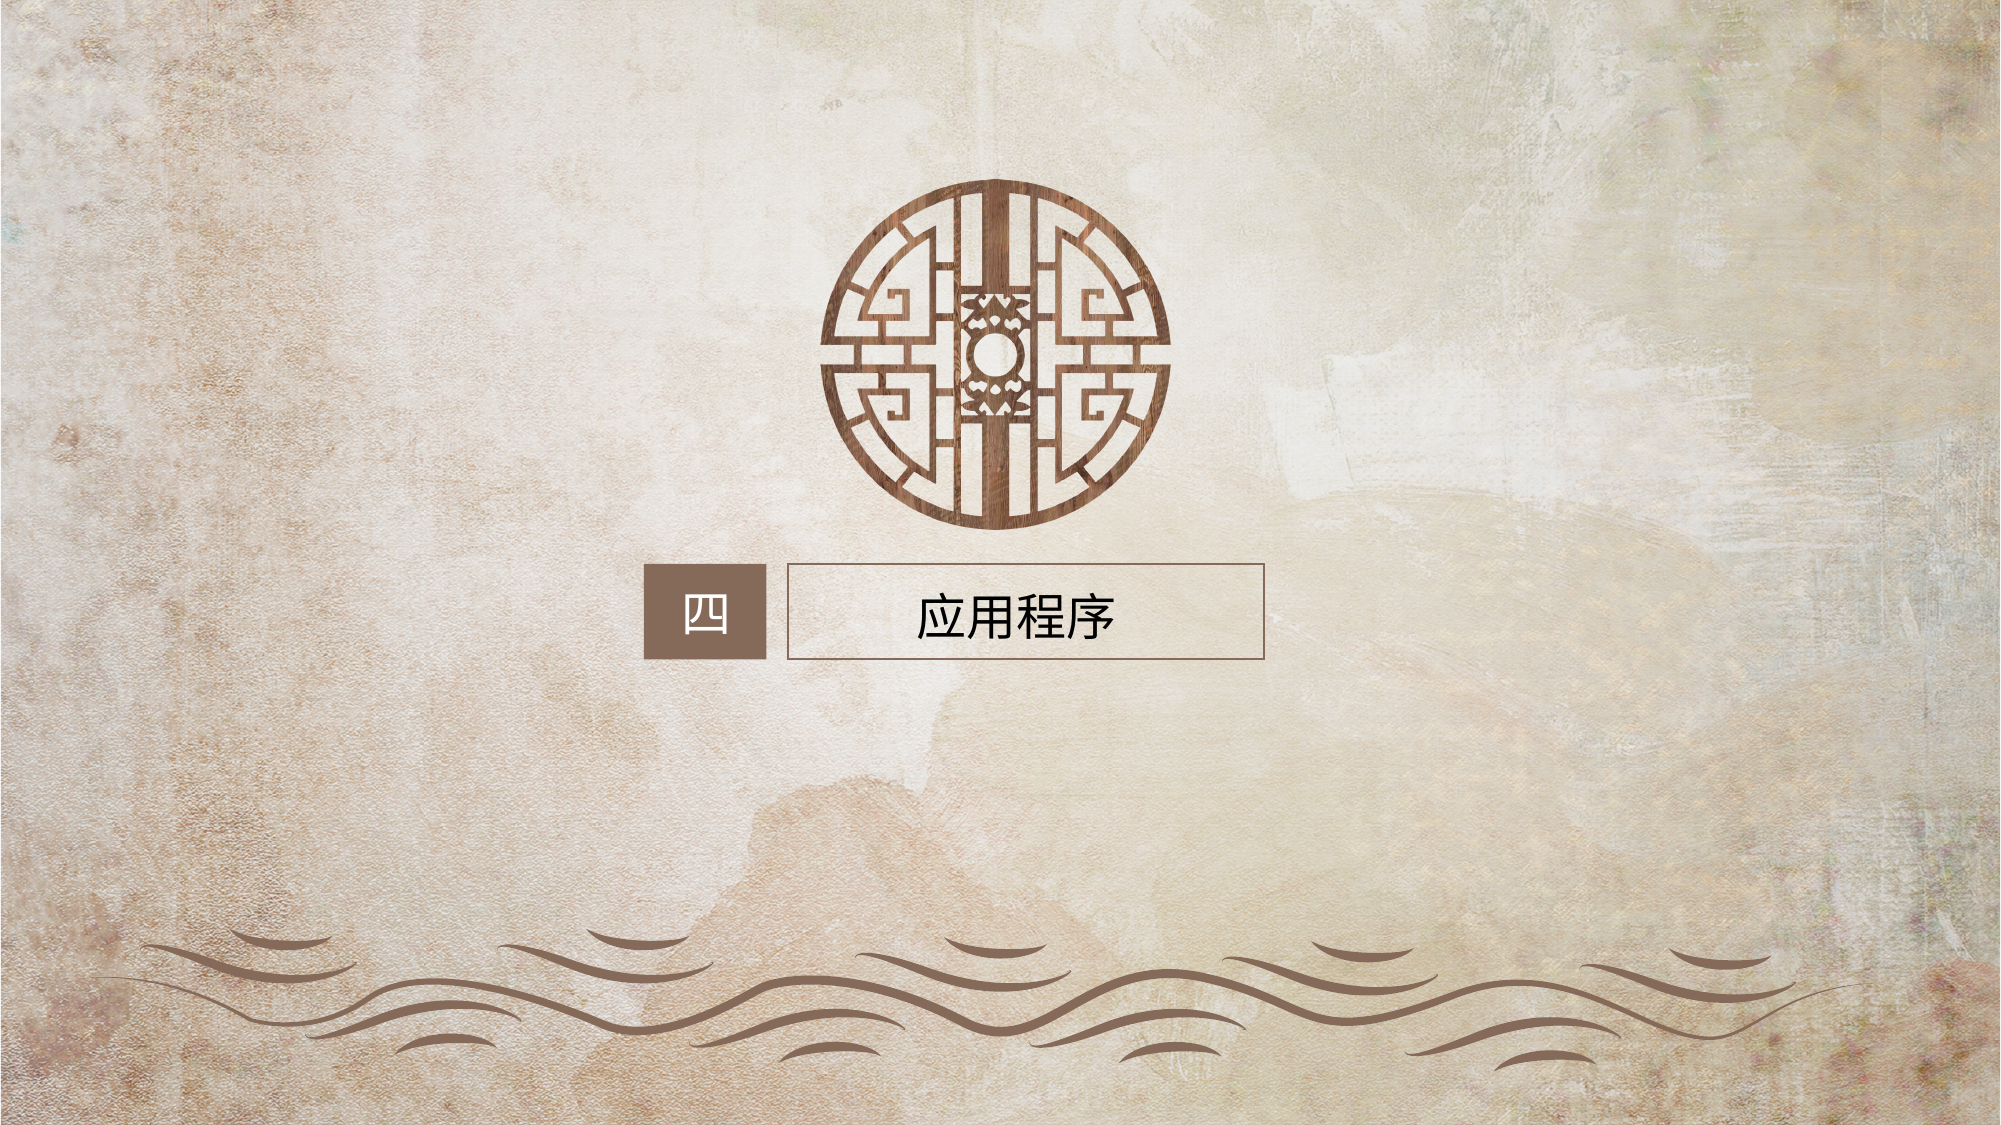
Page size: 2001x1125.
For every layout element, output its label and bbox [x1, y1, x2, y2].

text_box [643, 563, 1265, 660]
picture [3, 0, 2000, 1125]
text_box [81, 928, 1877, 1072]
